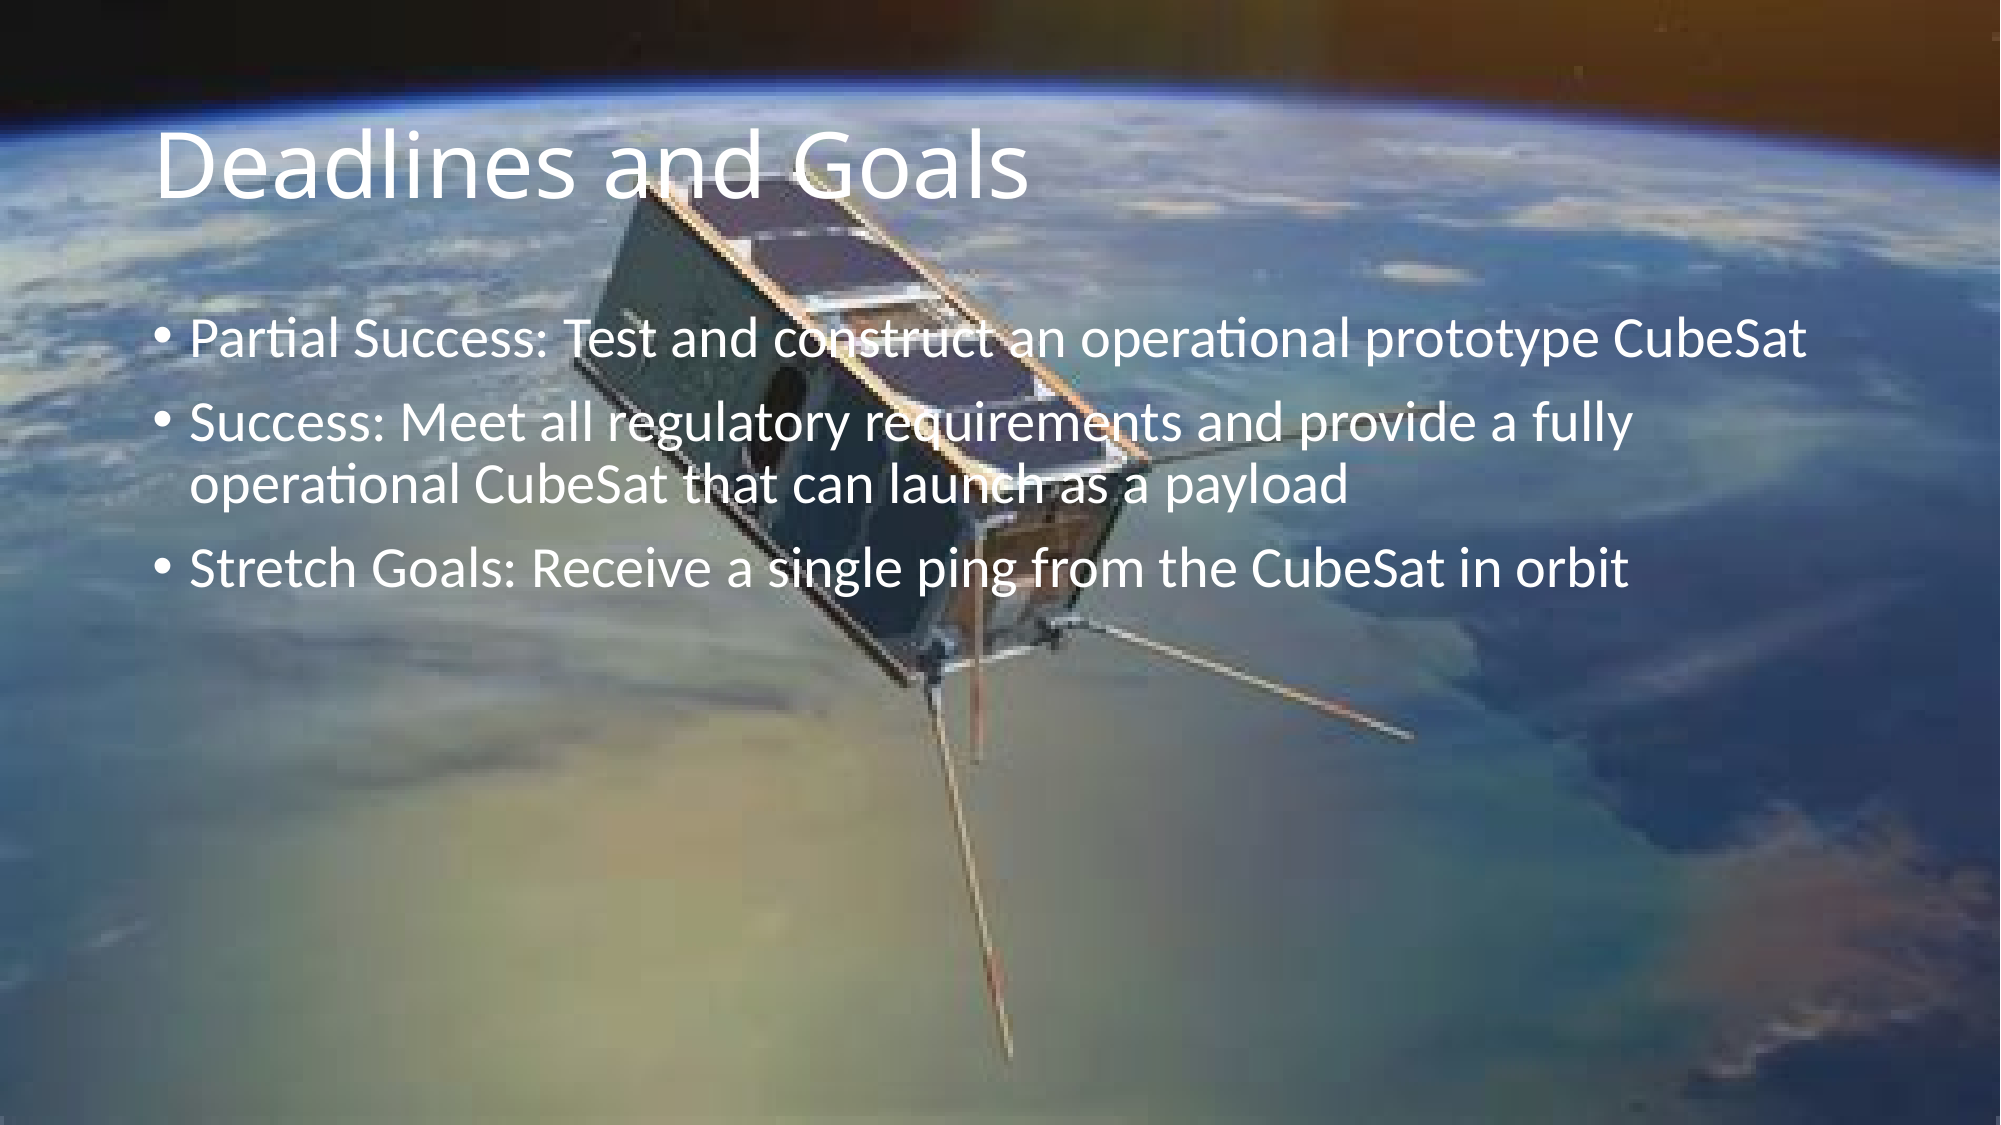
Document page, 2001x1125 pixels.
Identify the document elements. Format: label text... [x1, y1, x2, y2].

picture [0, 0, 2000, 1125]
title Deadlines and Goals [137, 59, 1863, 278]
list Partial Success: Test and construct an operational prototype CubeSat Success: Meet all regulatory requirements and provide a fully operational CubeSat that can launch as a payload Stretch Goals: Receive a single ping from the CubeSat in orbit [137, 299, 1863, 1014]
